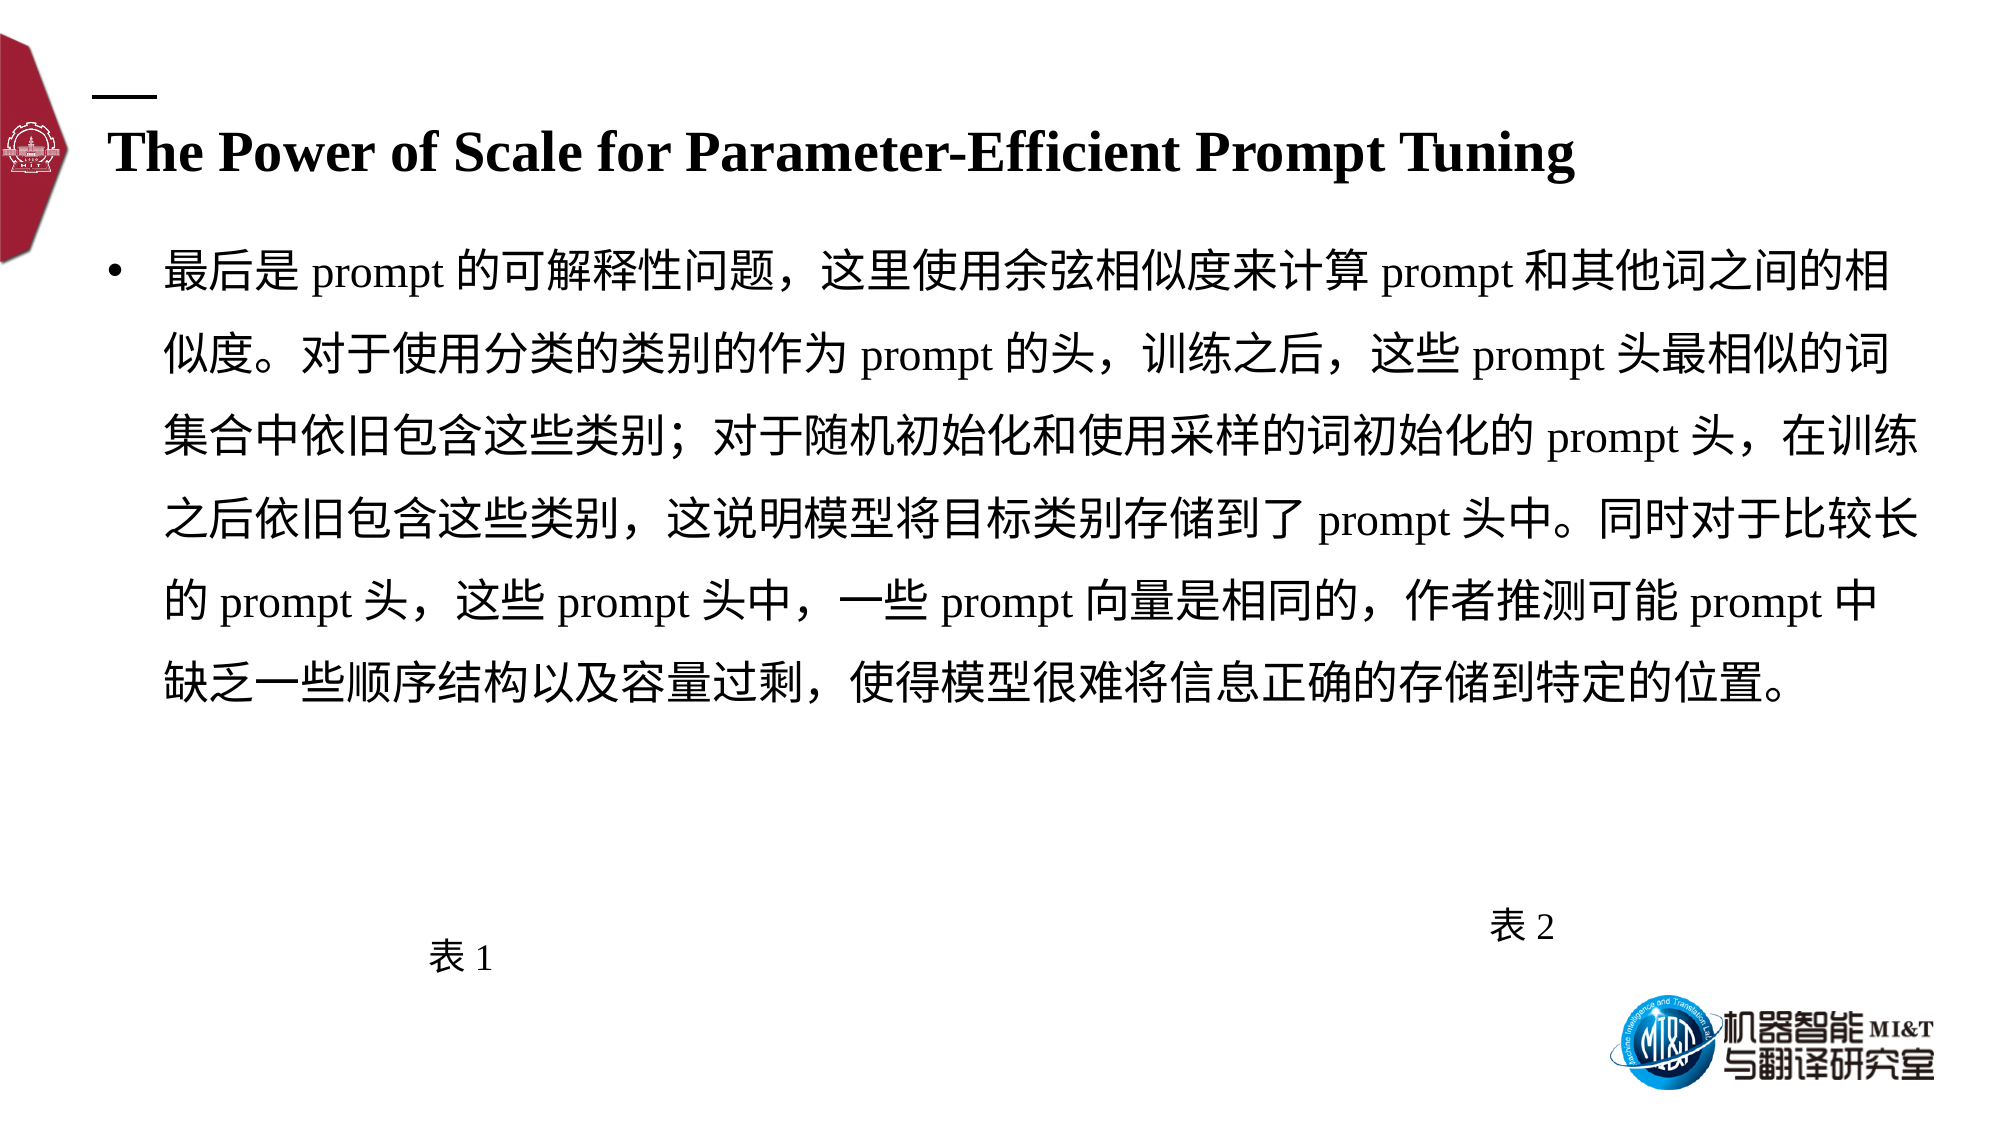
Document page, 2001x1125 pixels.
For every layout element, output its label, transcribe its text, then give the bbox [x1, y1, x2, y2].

picture [0, 22, 74, 282]
text_box 表1 [413, 925, 525, 985]
text_box 表2 [1475, 894, 1587, 955]
picture [1631, 1017, 1640, 1026]
picture [1724, 1011, 1934, 1080]
text_box 最后是prompt的可解释性问题，这里使用余弦相似度来计算prompt和其他词之间的相似度。对于使用分类的类别的作为prompt的头，训练之后，这些prompt头最相似的词集合中依旧包含这些类别；对于随机初始化和使用采样的词初始化的prompt头，在训练之后依旧包含这些类别，这说明模型将目标类别存储到了prompt头中。同时对于比较长的prompt头，这些prompt头中，一些prompt向量是相同的，作者推测可能prompt中缺乏一些顺序结构以及容量过剩，使得模型很难将信息正确的存储到特定的位置。 [92, 207, 1940, 717]
picture [1610, 995, 1723, 1090]
text_box The Power of Scale for Parameter-Efficient Prompt Tuning [92, 106, 1848, 191]
